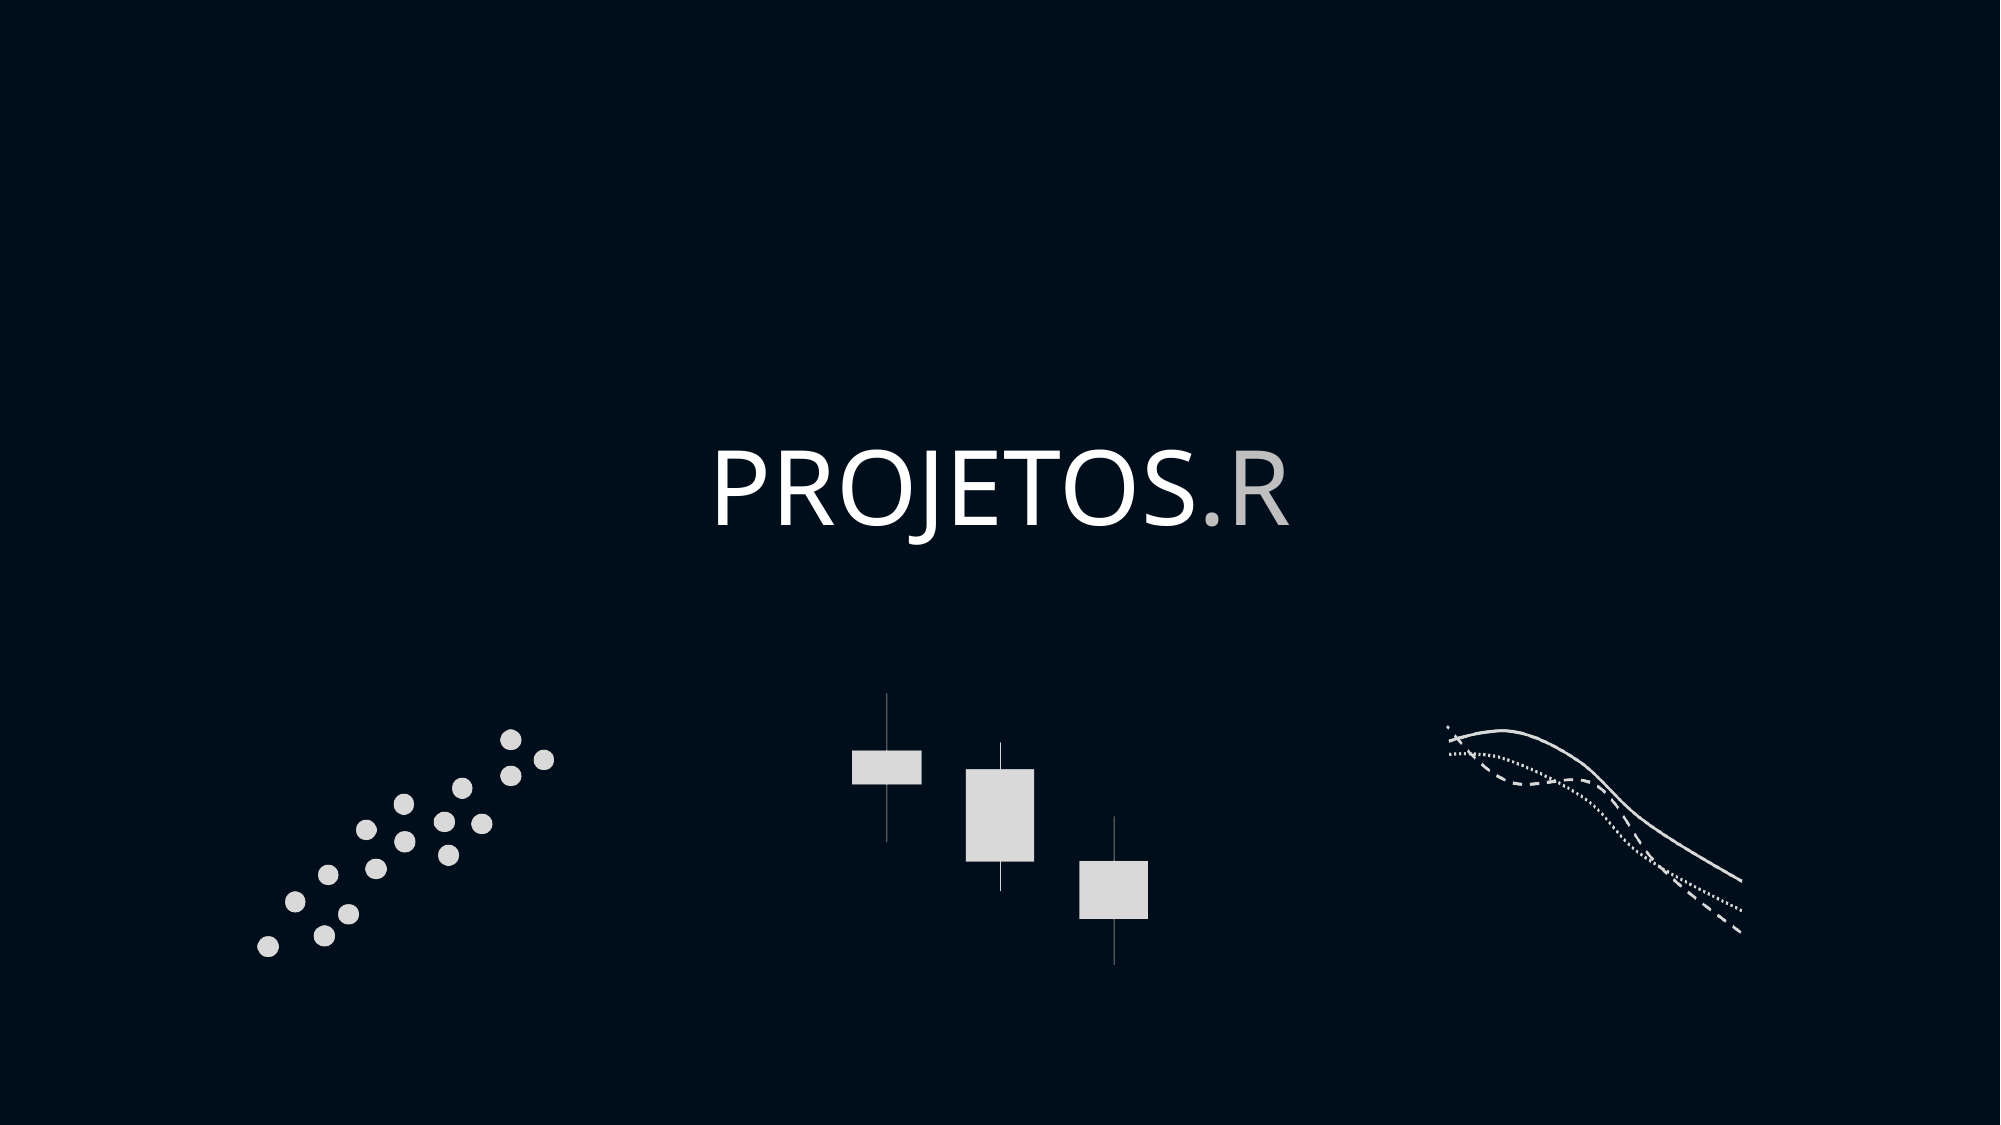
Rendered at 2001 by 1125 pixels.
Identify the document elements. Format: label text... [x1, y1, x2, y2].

picture [852, 693, 1148, 965]
text_box projetos.r [212, 330, 1788, 638]
picture [1446, 724, 1743, 935]
picture [257, 729, 554, 958]
